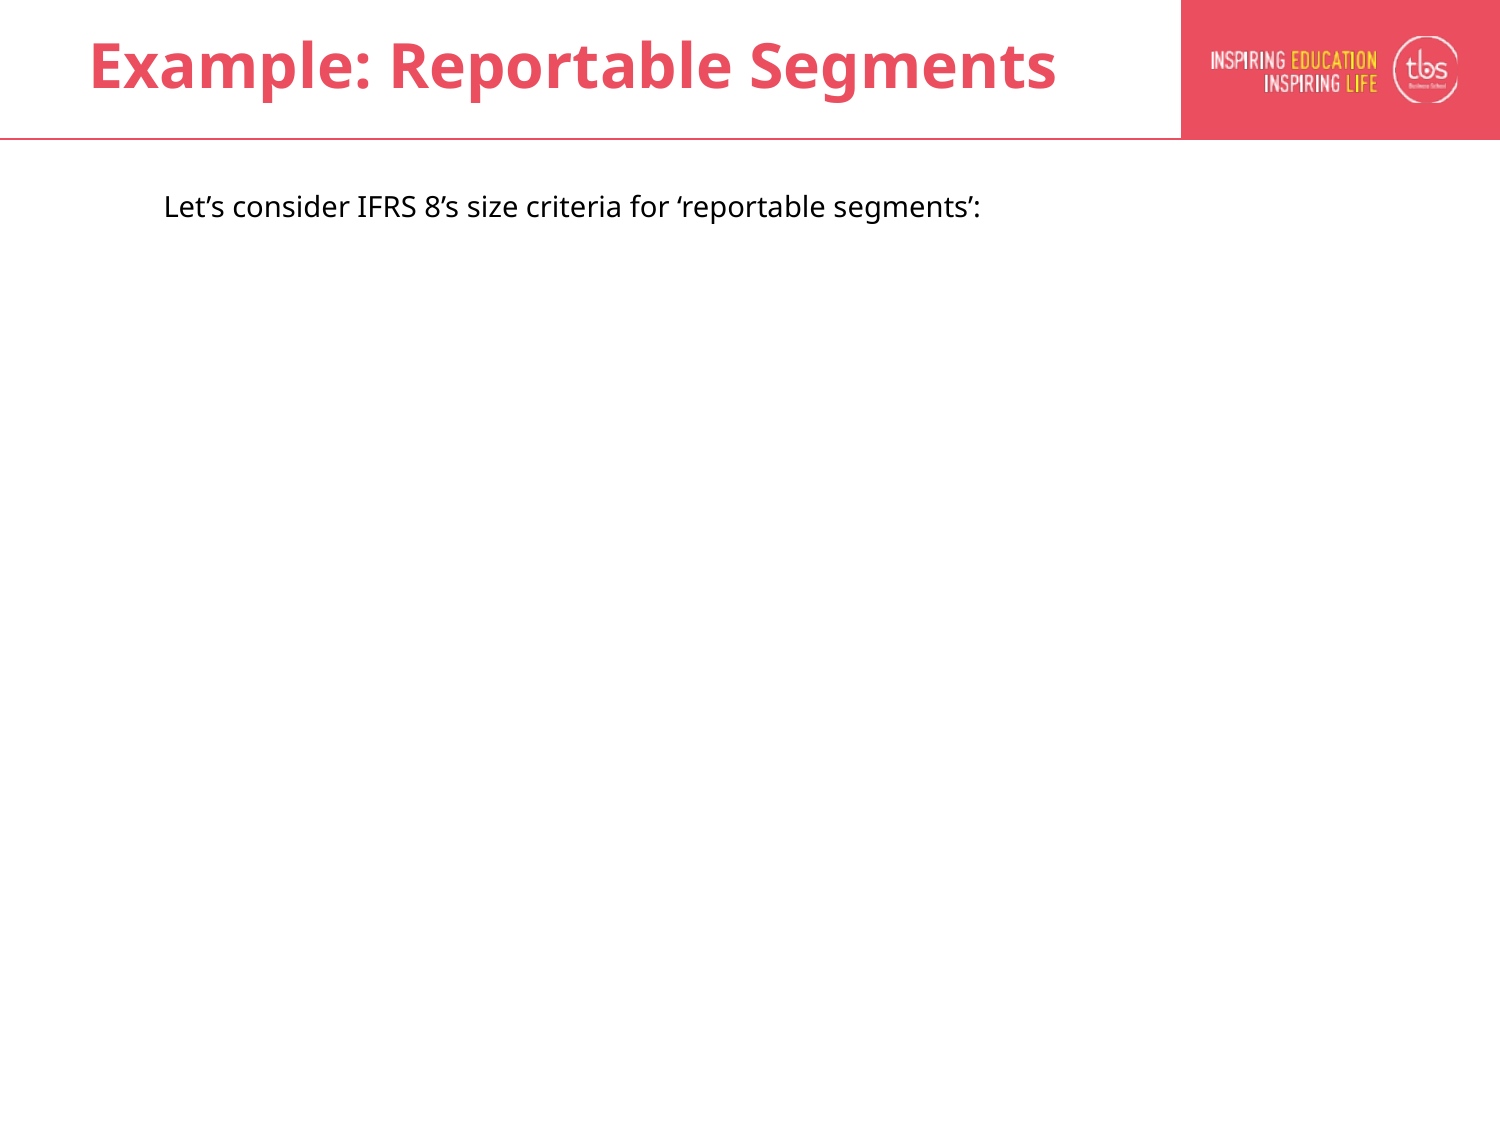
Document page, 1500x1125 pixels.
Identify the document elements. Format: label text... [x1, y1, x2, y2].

list Let’s consider IFRS 8’s size criteria for ‘reportable segments’: [75, 173, 1300, 1080]
title Example: Reportable Segments [0, 25, 1182, 114]
